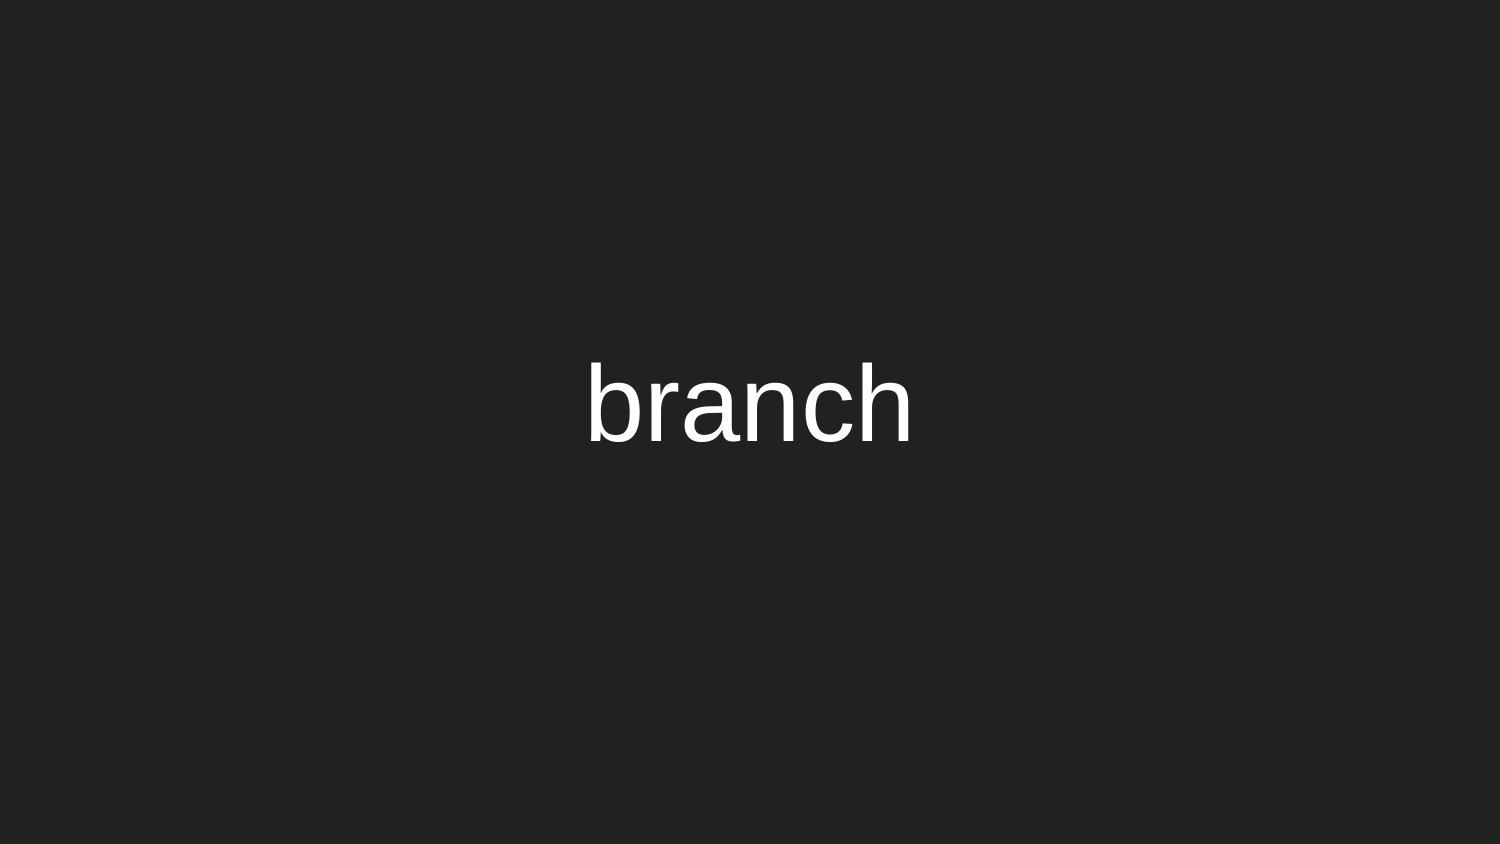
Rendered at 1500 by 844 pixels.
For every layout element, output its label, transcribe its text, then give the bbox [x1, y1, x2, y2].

text_box branch [51, 140, 1449, 478]
